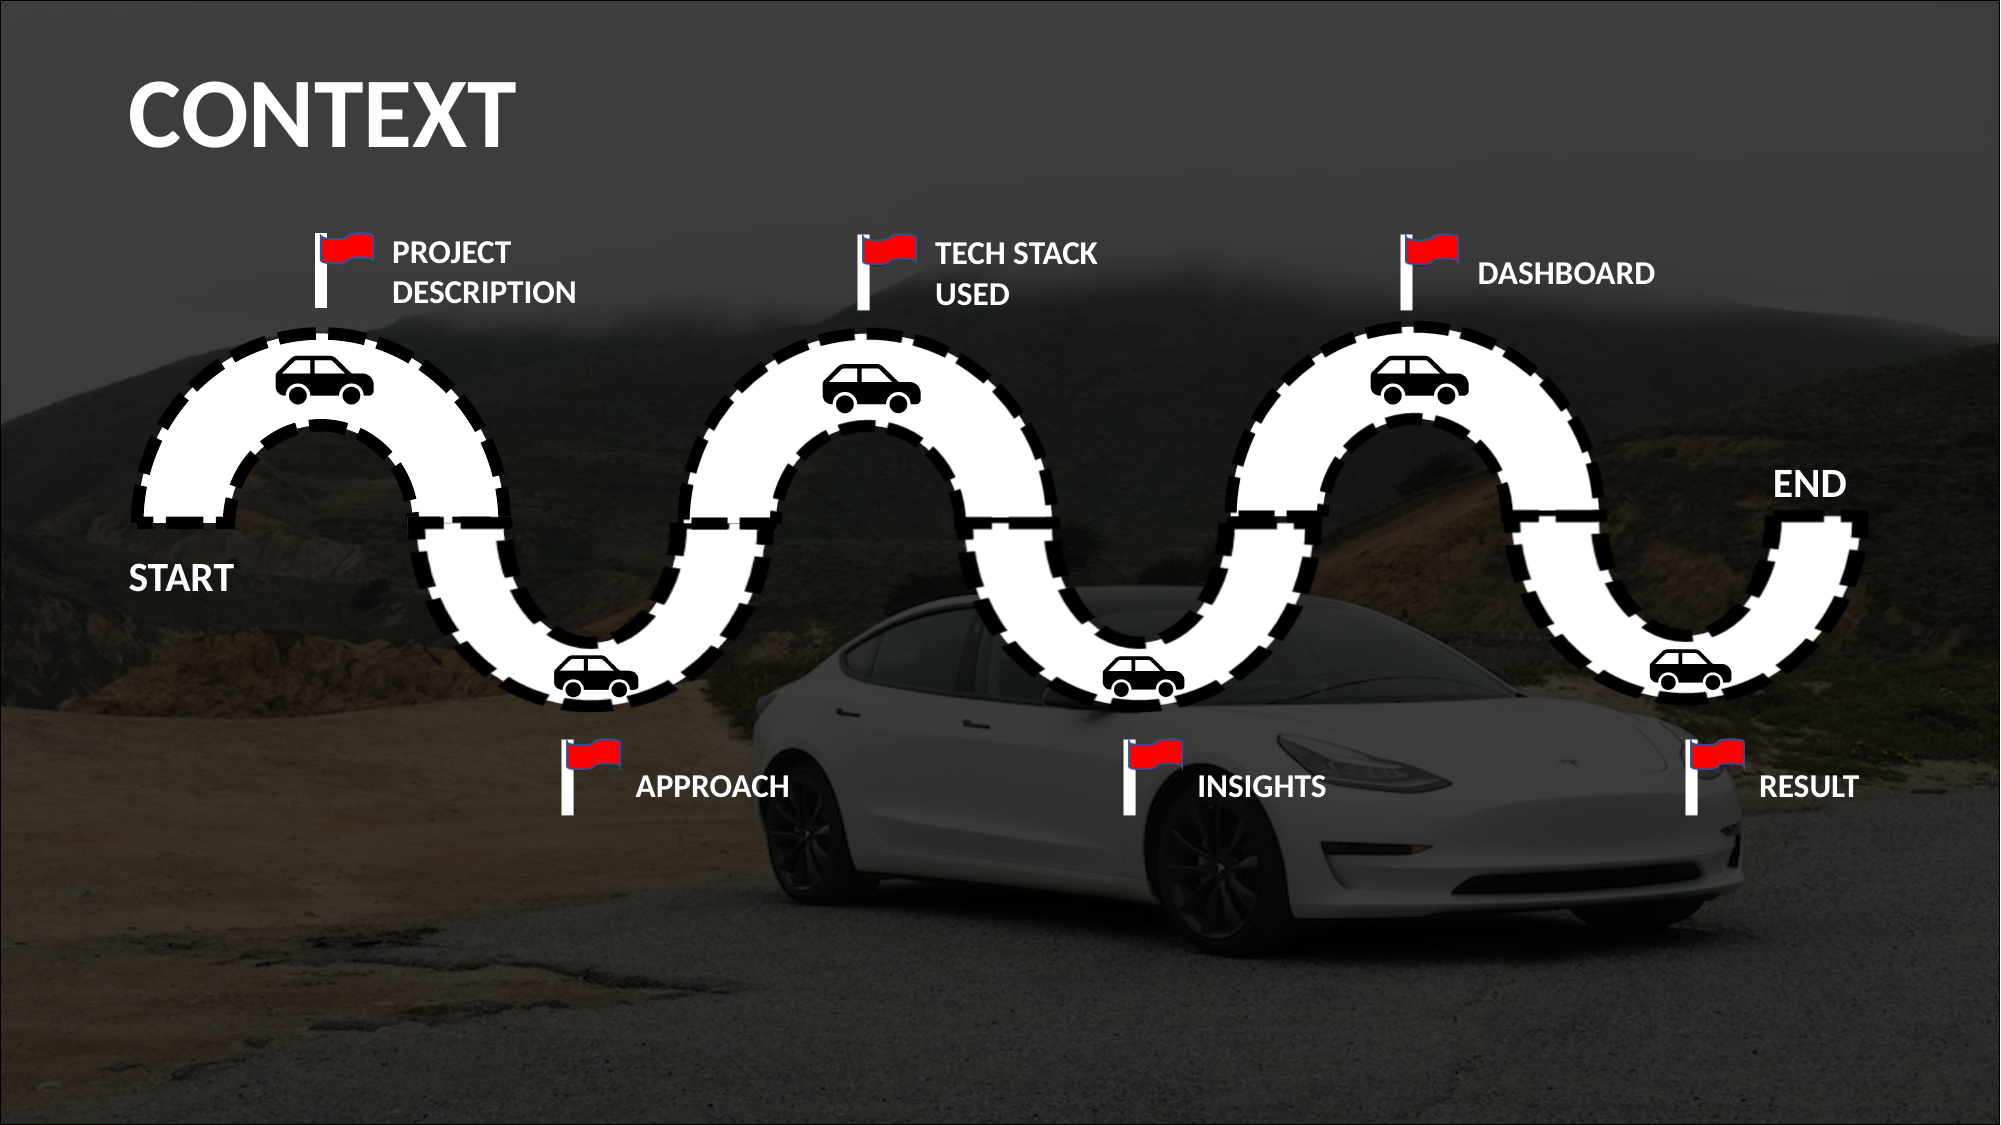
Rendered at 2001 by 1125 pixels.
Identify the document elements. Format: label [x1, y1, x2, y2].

text_box [113, 222, 1935, 813]
text_box [271, 327, 1735, 722]
text_box [0, 0, 2000, 1125]
